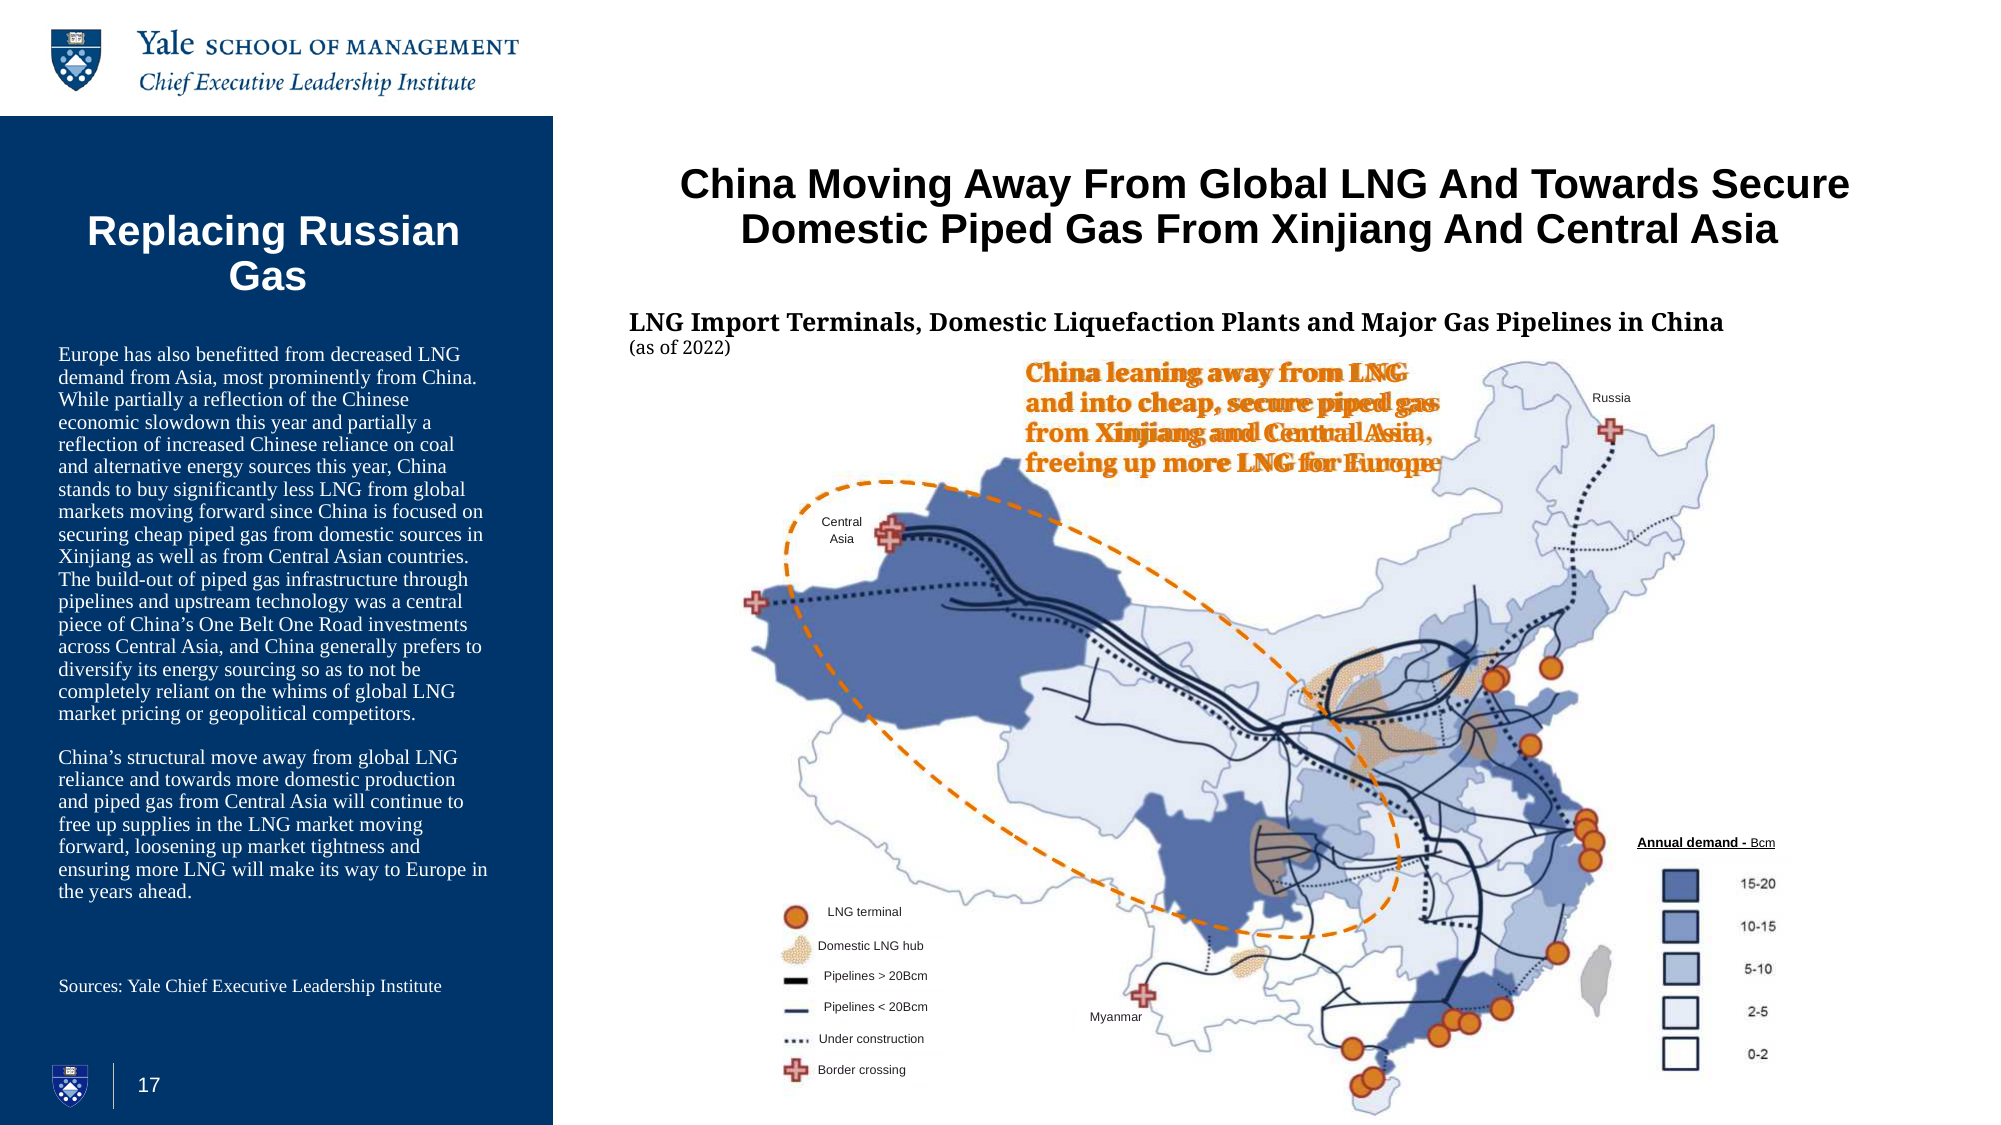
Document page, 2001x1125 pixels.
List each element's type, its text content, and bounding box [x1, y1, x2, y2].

list Sources: Yale Chief Executive Leadership Institute [43, 806, 505, 1005]
text_box Europe has also benefitted from decreased LNG demand from Asia, most prominently from China. While partially a reflection of the Chinese economic slowdown this year and partially a reflection of increased Chinese reliance on coal and alternative energy sources this year, China stands to buy significantly less LNG from global markets moving forward since China is focused on securing cheap piped gas from domestic sources in Xinjiang as well as from Central Asian countries. The build-out of piped gas infrastructure through pipelines and upstream technology was a central piece of China’s One Belt One Road investments across Central Asia, and China generally prefers to diversify its energy sourcing so as to not be completely reliant on the whims of global LNG market pricing or geopolitical competitors. China’s structural move away from global LNG reliance and towards more domestic production and piped gas from Central Asia will continue to free up supplies in the LNG market moving forward, loosening up market tightness and ensuring more LNG will make its way to Europe in the years ahead. [43, 336, 504, 777]
picture [43, 1058, 98, 1114]
text_box China Moving Away From Global LNG And Towards Secure Domestic Piped Gas From Xinjiang And Central Asia [597, 181, 1933, 260]
slide_number 17 [123, 1064, 410, 1110]
picture [623, 359, 1820, 1120]
text_box LNG Import Terminals, Domestic Liquefaction Plants and Major Gas Pipelines in China (as of 2022) [629, 306, 1820, 359]
picture [45, 23, 524, 102]
title Replacing Russian Gas [43, 161, 504, 307]
